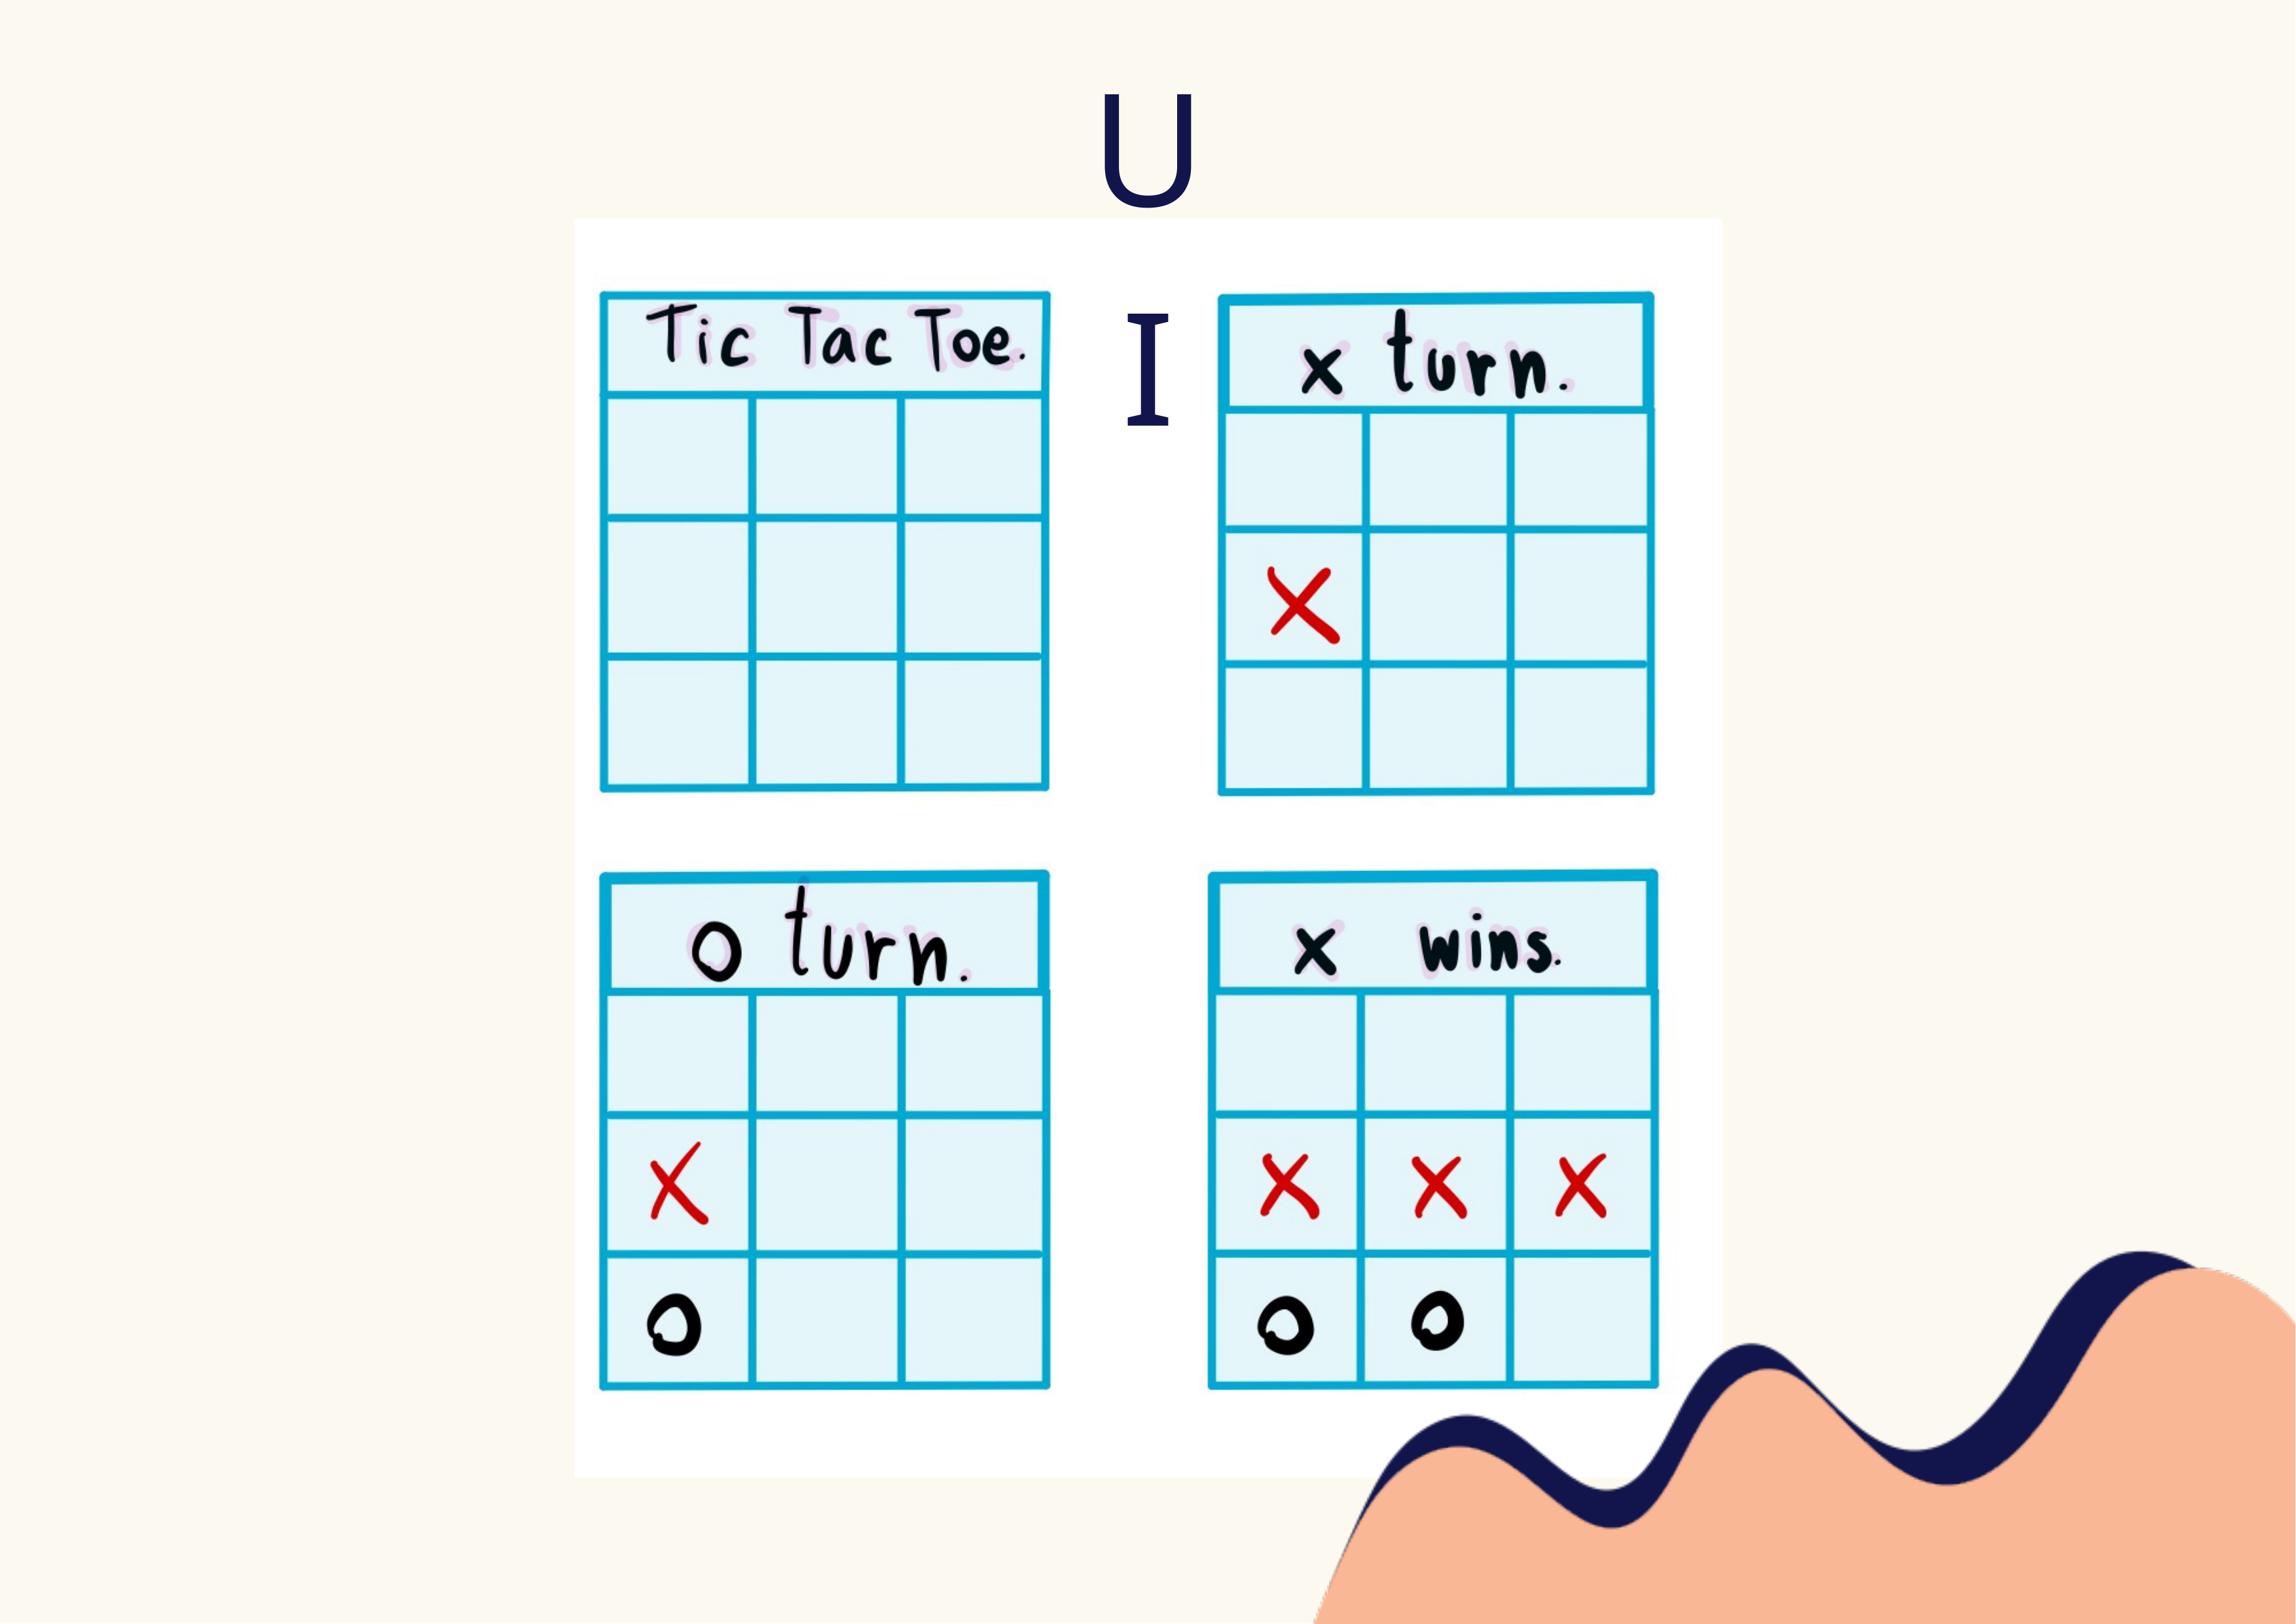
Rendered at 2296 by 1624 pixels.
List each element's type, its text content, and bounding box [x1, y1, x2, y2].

picture [574, 218, 2296, 1624]
text_box UI [1078, 18, 1219, 217]
